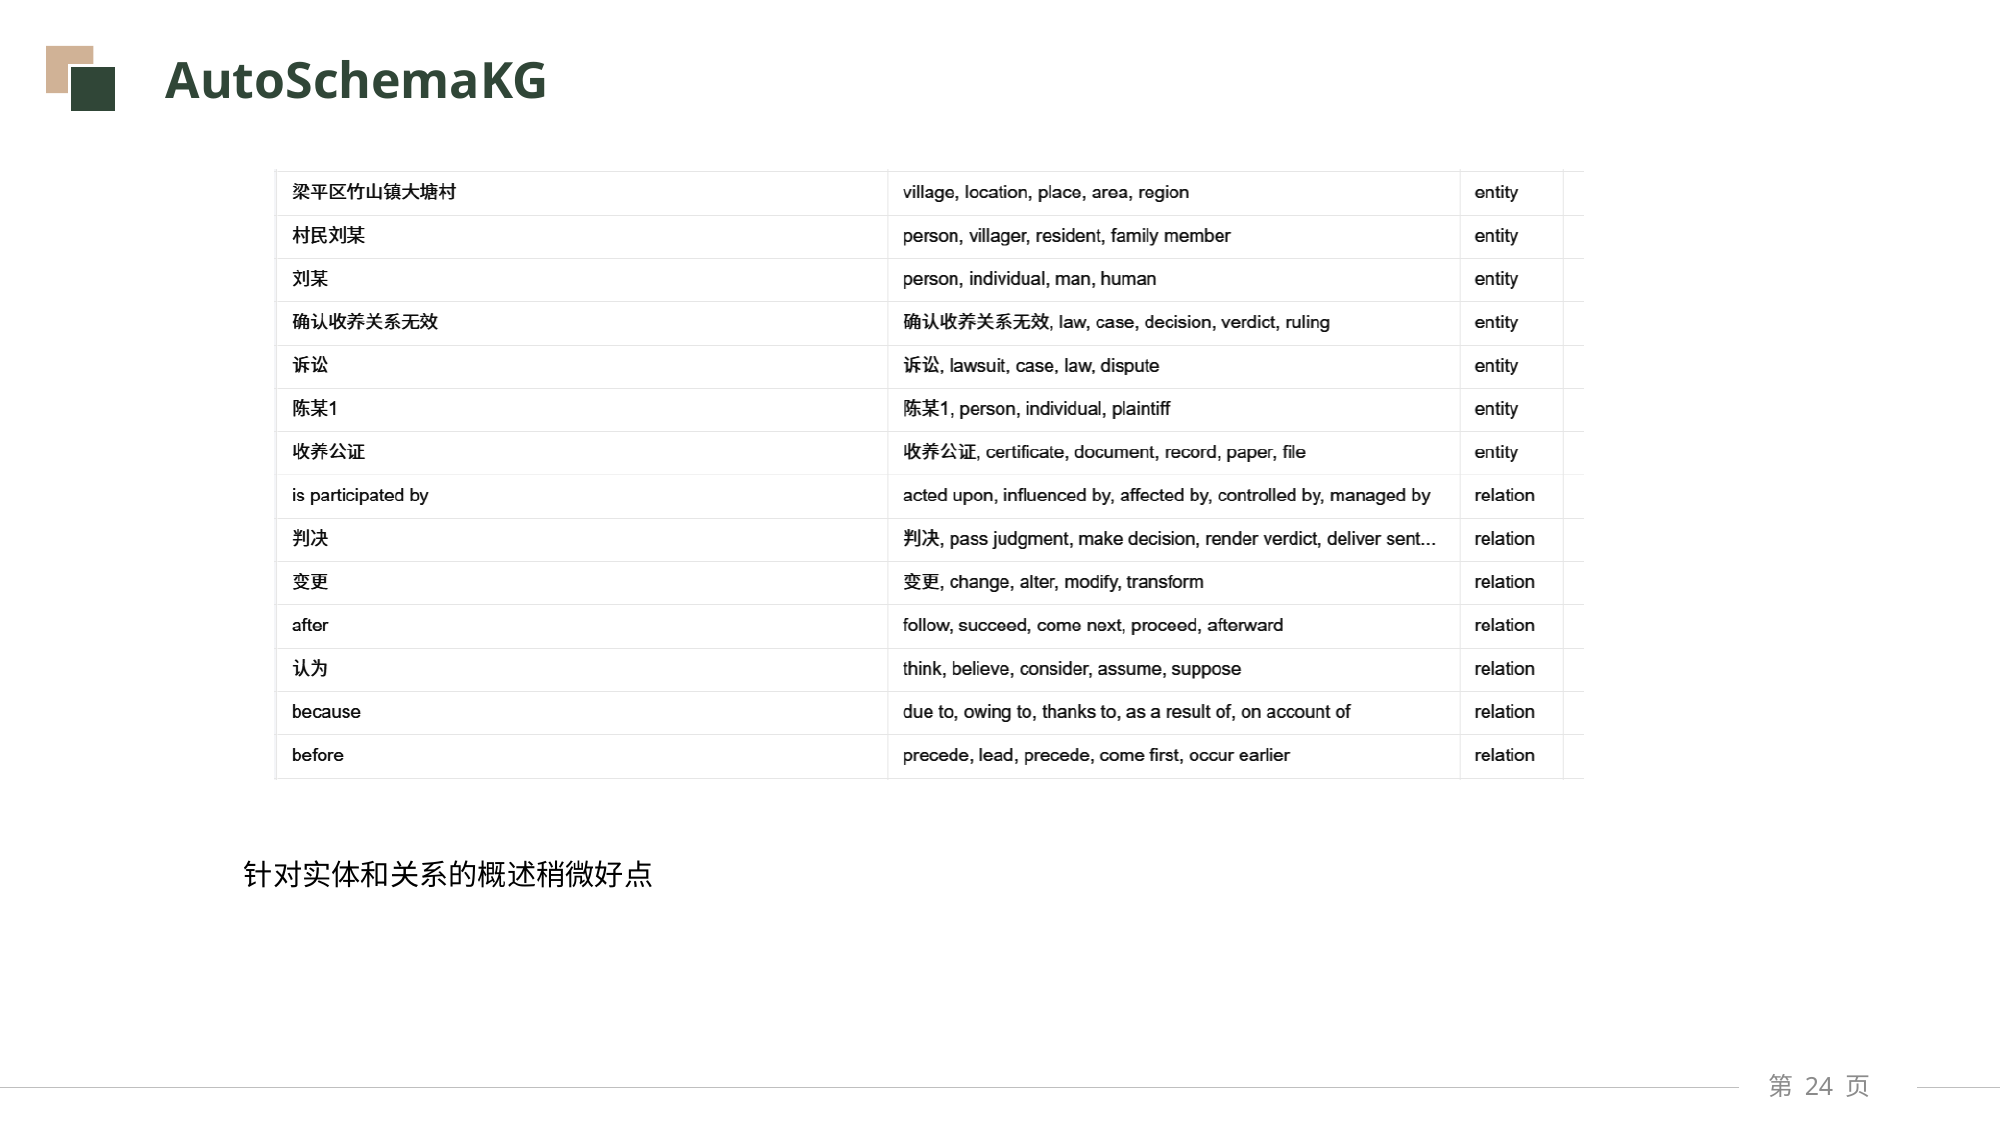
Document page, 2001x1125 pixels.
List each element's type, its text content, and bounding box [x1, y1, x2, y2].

slide_number 第 页 [1739, 1057, 1900, 1118]
list AutoSchemaKG [150, 47, 1212, 132]
picture [274, 169, 1584, 780]
text_box 针对实体和关系的概述稍微好点 [229, 848, 1232, 899]
